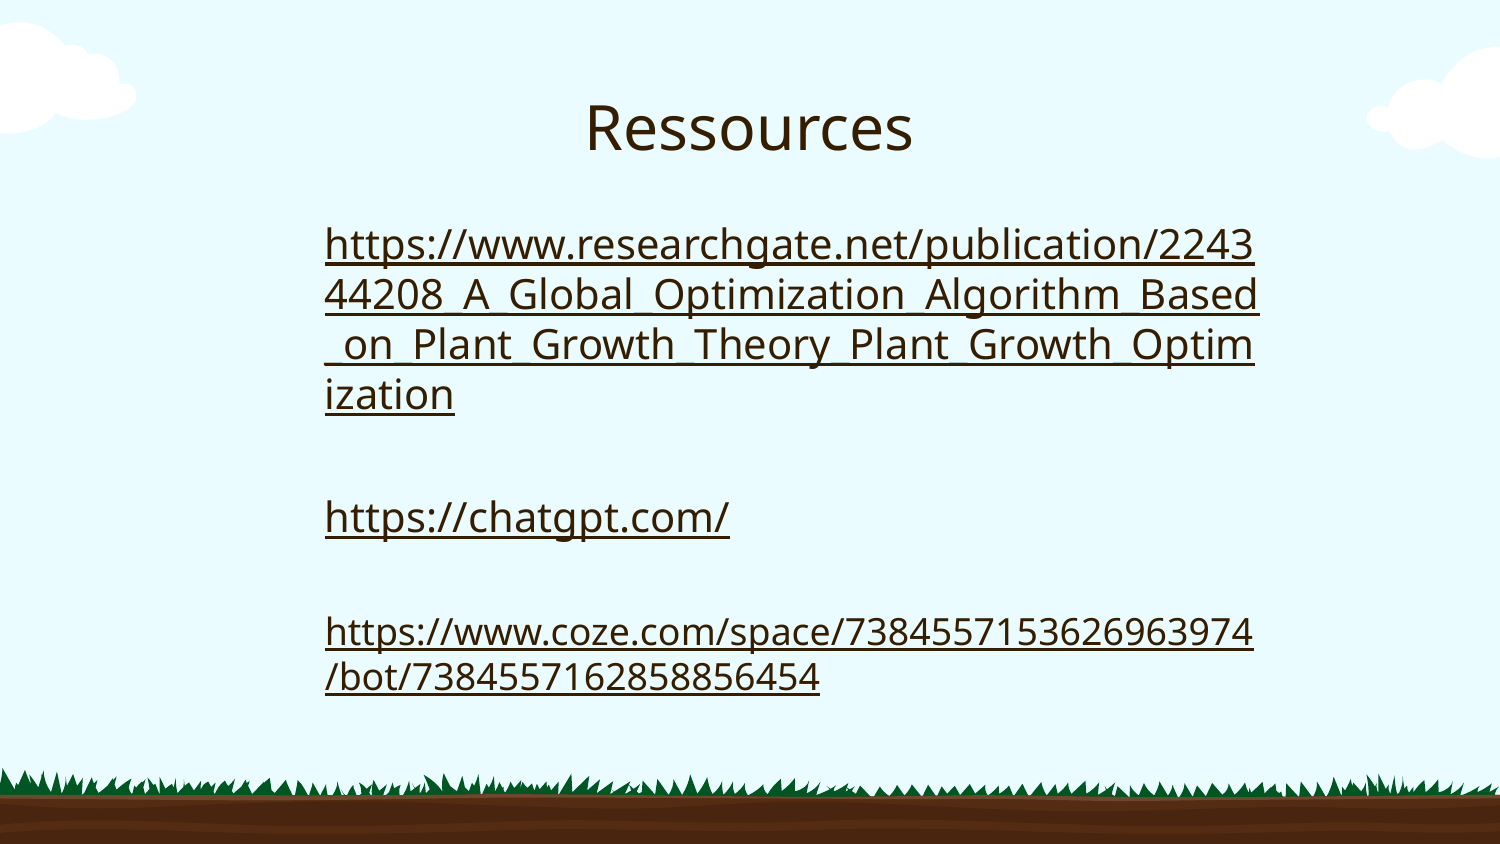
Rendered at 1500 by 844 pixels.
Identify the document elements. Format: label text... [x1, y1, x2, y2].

list https://www.researchgate.net/publication/224344208_A_Global_Optimization_Algorithm_Based_on_Plant_Growth_Theory_Plant_Growth_Optimization https://chatgpt.com/ https://www.coze.com/space/7384557153626963974/bot/7384557162858856454 [309, 143, 1278, 700]
title Ressources [118, 72, 1382, 167]
